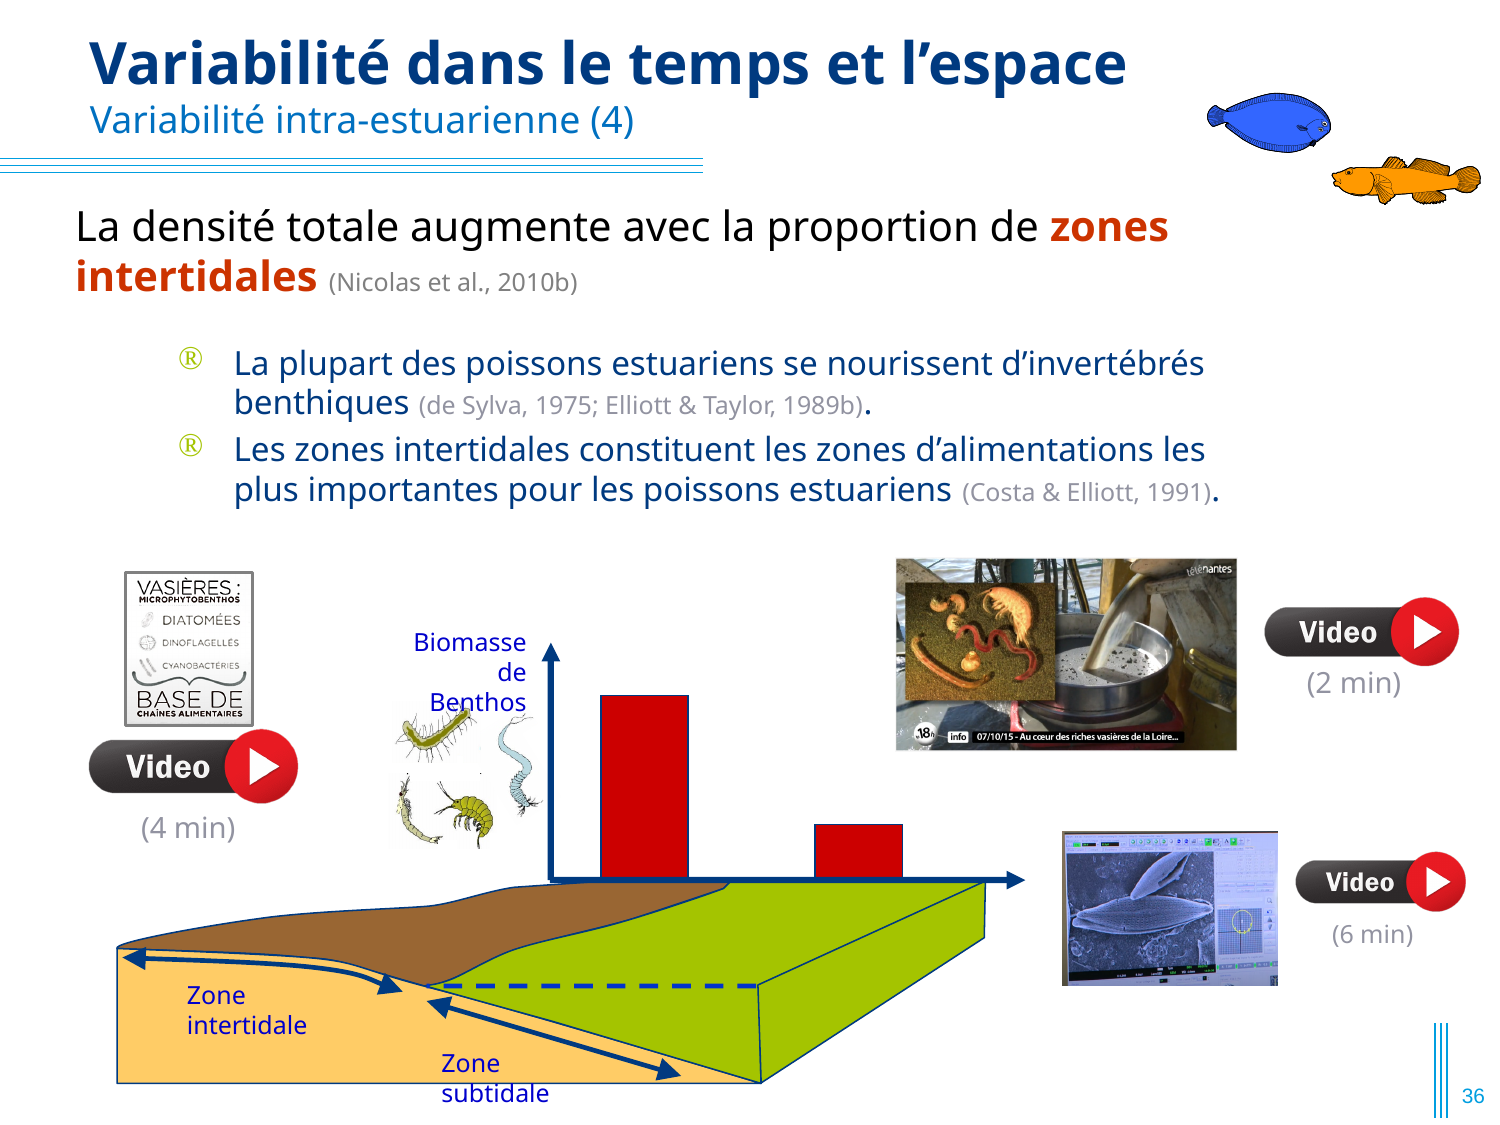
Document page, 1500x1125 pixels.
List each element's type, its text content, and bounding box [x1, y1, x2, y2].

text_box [372, 701, 565, 865]
text_box [600, 695, 689, 879]
picture [1206, 91, 1482, 208]
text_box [111, 880, 987, 1087]
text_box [82, 573, 303, 854]
title Variabilité dans le temps et l’espace Variabilité intra-estuarienne (4) [75, 19, 1317, 100]
text_box Biomasse de Benthos [387, 619, 542, 699]
text_box [814, 824, 903, 879]
text_box [984, 873, 1026, 887]
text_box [1062, 831, 1470, 987]
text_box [895, 557, 1463, 752]
text_box [544, 642, 558, 699]
list La densité totale augmente avec la proportion de zones intertidales (Nicolas et al., 2010b) La plupart des poissons estuariens se nourissent d’invertébrés benthiques (de Sylva, 1975; Elliott & Taylor, 1989b). Les zones intertidales constituent les zones d’alimentations les plus importantes pour les poissons estuariens (Costa & Elliott, 1991). [60, 192, 1277, 1013]
